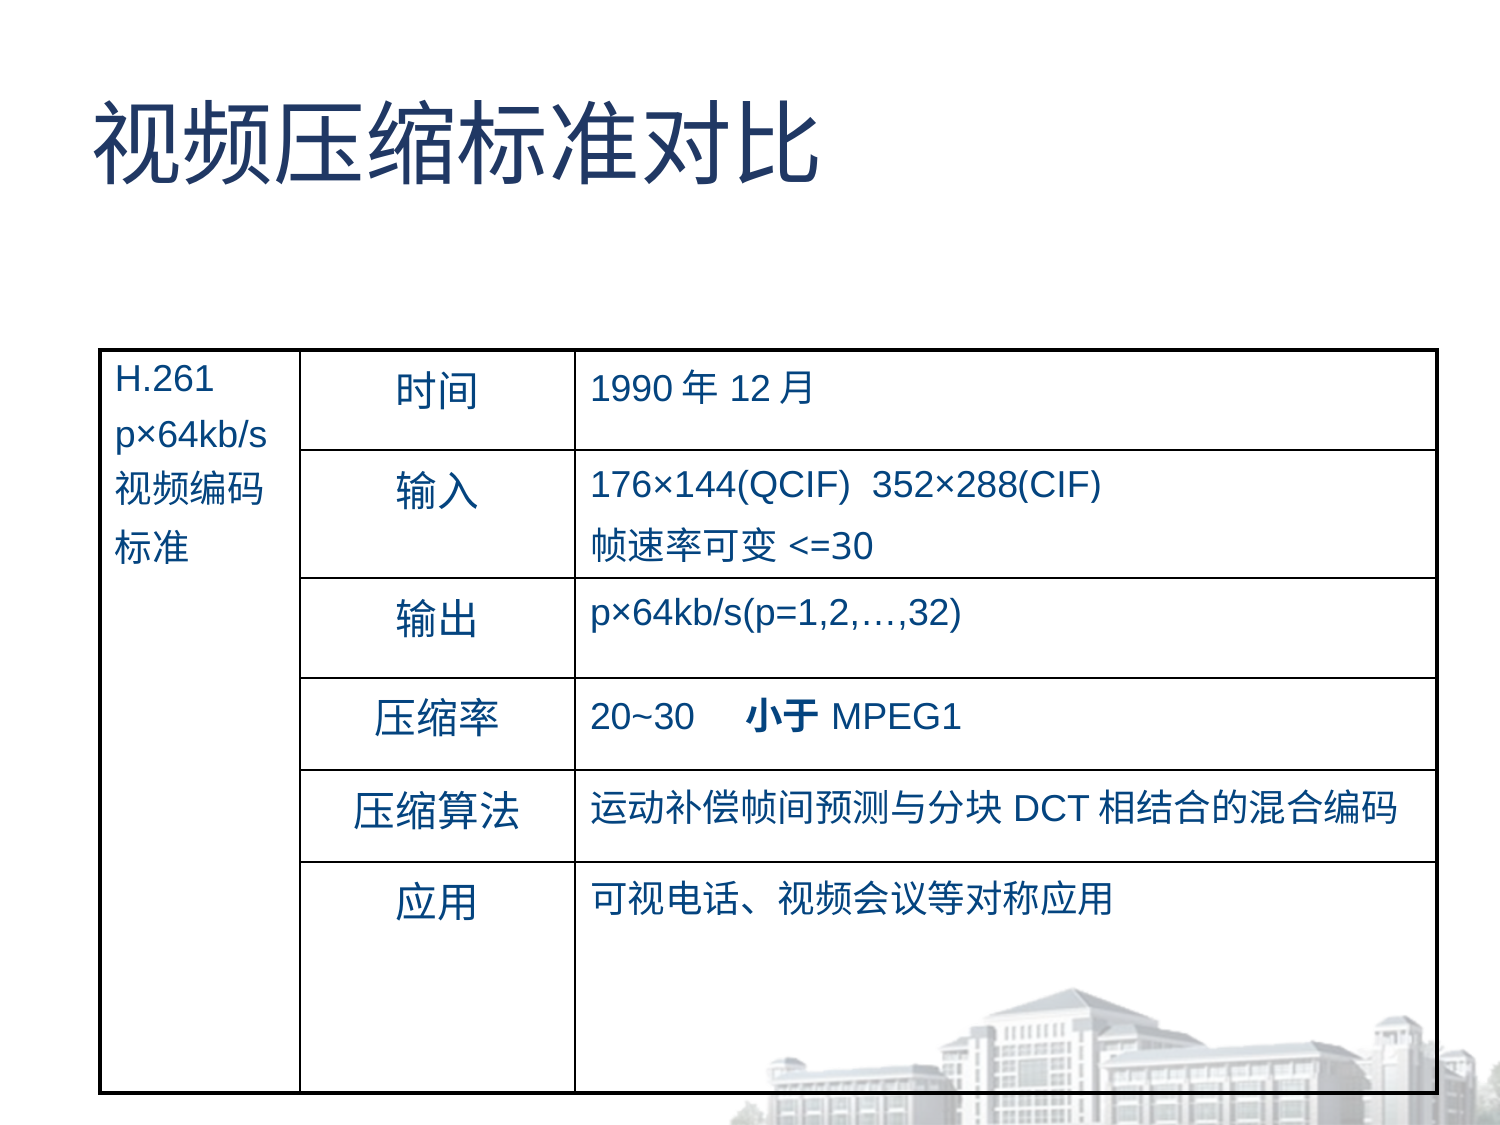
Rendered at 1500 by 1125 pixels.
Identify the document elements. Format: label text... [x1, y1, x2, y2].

table_cell 运动补偿帧间预测与分块DCT相结合的混合编码 [576, 771, 1435, 861]
table_cell 176×144(QCIF) 352×288(CIF) 帧速率可变<=30 [576, 451, 1435, 577]
table_header H.261 p×64kb/s视频编码标准 [102, 352, 299, 1091]
table_cell p×64kb/s(p=1,2,…,32) [576, 579, 1435, 677]
table_header 1990年12月 [576, 352, 1435, 449]
table_header 时间 [301, 352, 574, 449]
table_cell 压缩算法 [301, 771, 574, 861]
table_cell 20~30 小于MPEG1 [576, 679, 1435, 769]
table_cell 压缩率 [301, 679, 574, 769]
table_cell 输出 [301, 579, 574, 677]
table_cell 输入 [301, 451, 574, 577]
table_cell 应用 [301, 863, 574, 1091]
picture [728, 986, 1500, 1125]
title 视频压缩标准对比 [75, 75, 1425, 220]
table_cell 可视电话、视频会议等对称应用 [576, 863, 1435, 1091]
